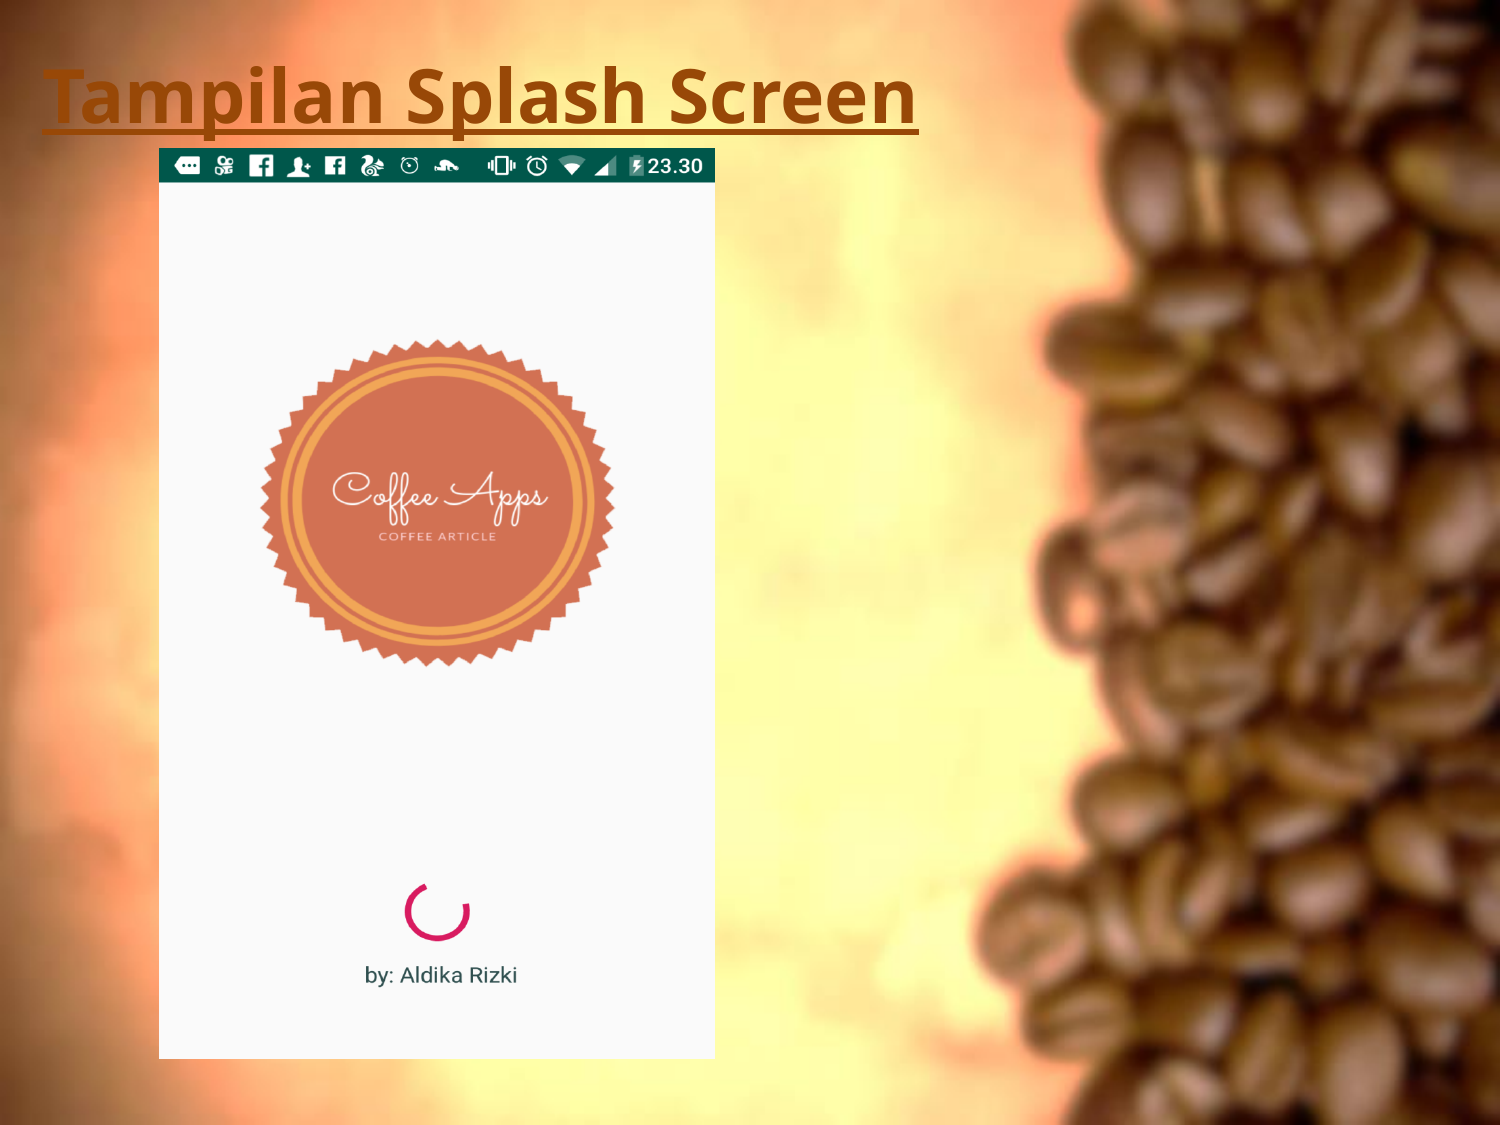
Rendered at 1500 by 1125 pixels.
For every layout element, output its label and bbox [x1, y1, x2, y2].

picture [0, 0, 1500, 1125]
list [159, 148, 715, 1059]
